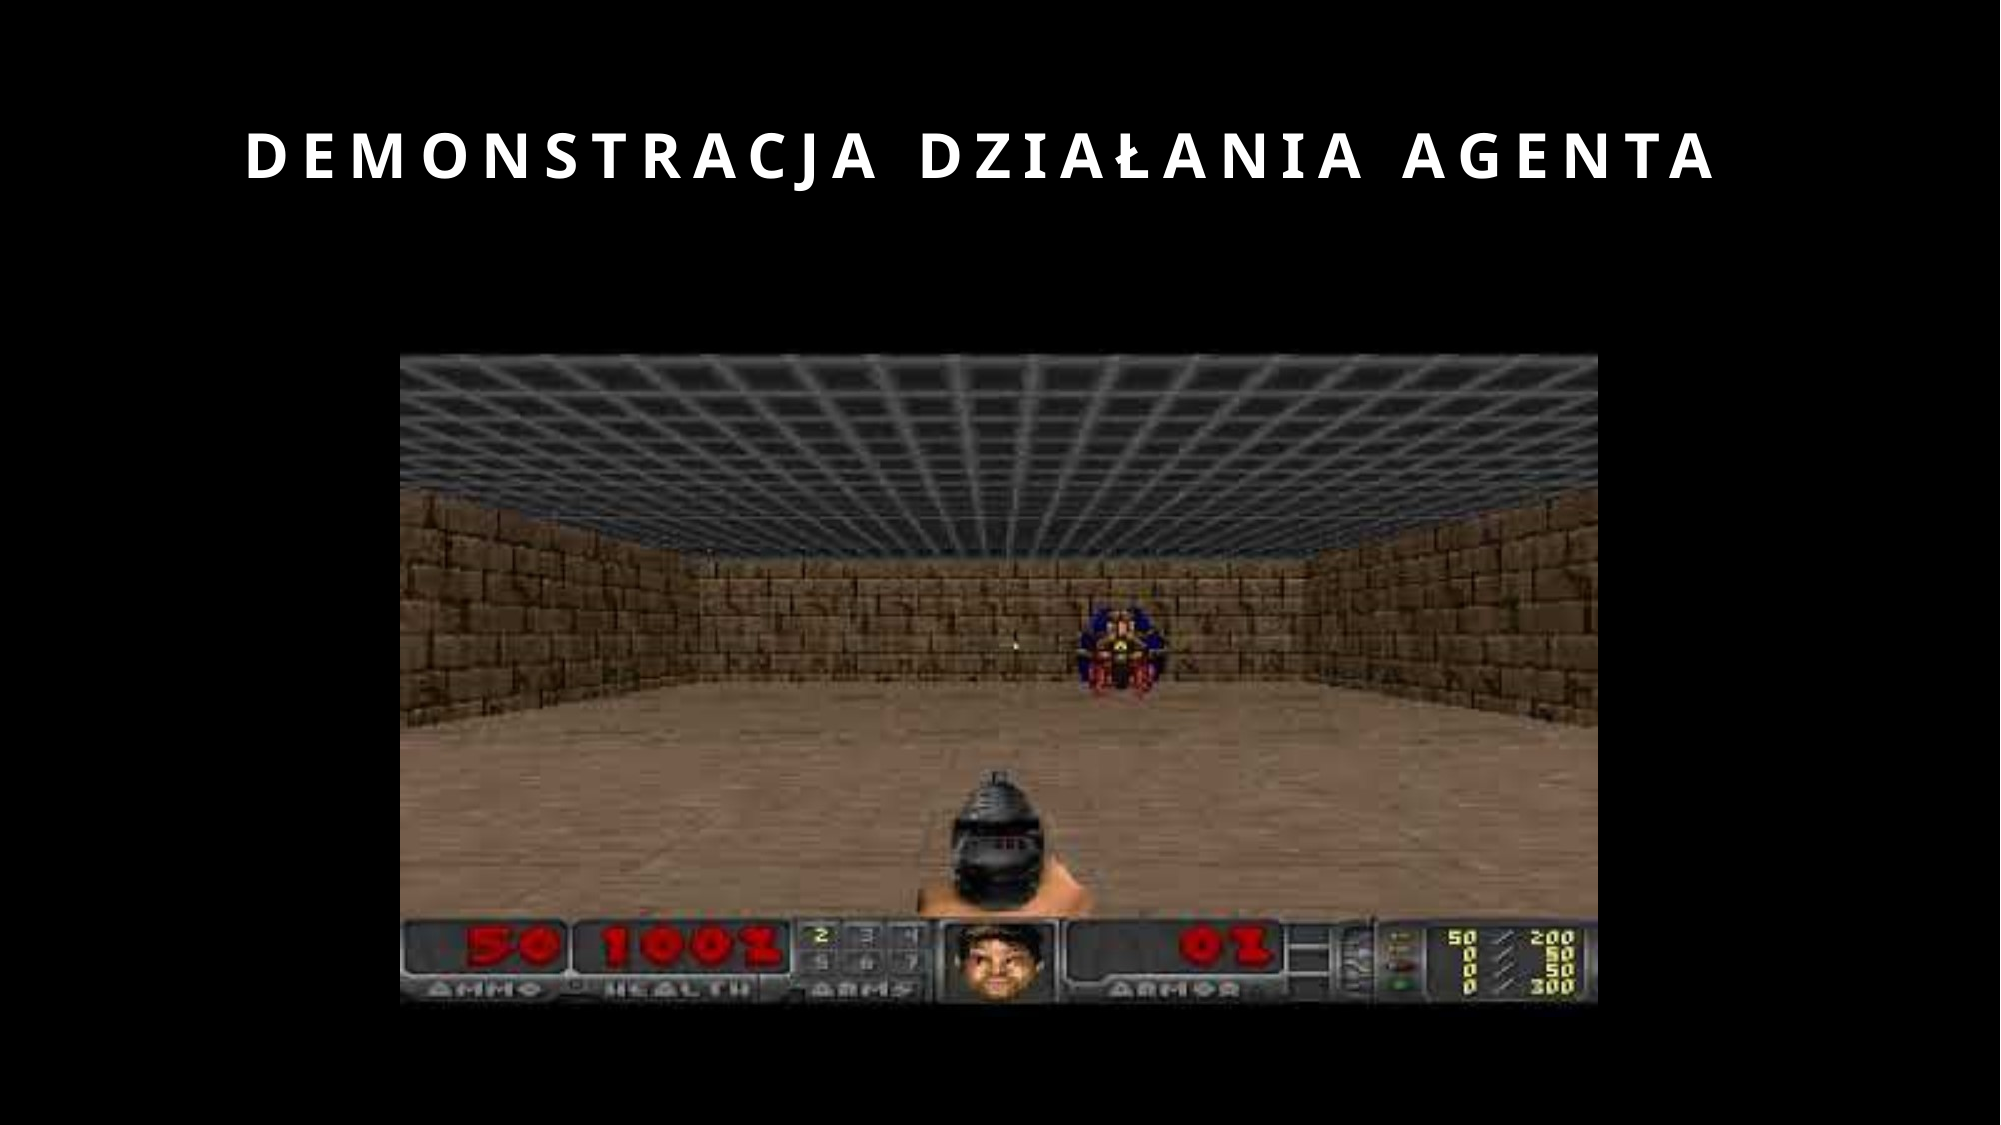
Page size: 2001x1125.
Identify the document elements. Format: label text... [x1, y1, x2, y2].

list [399, 339, 1599, 1018]
title Demonstracja działania agenta [228, 85, 1771, 208]
